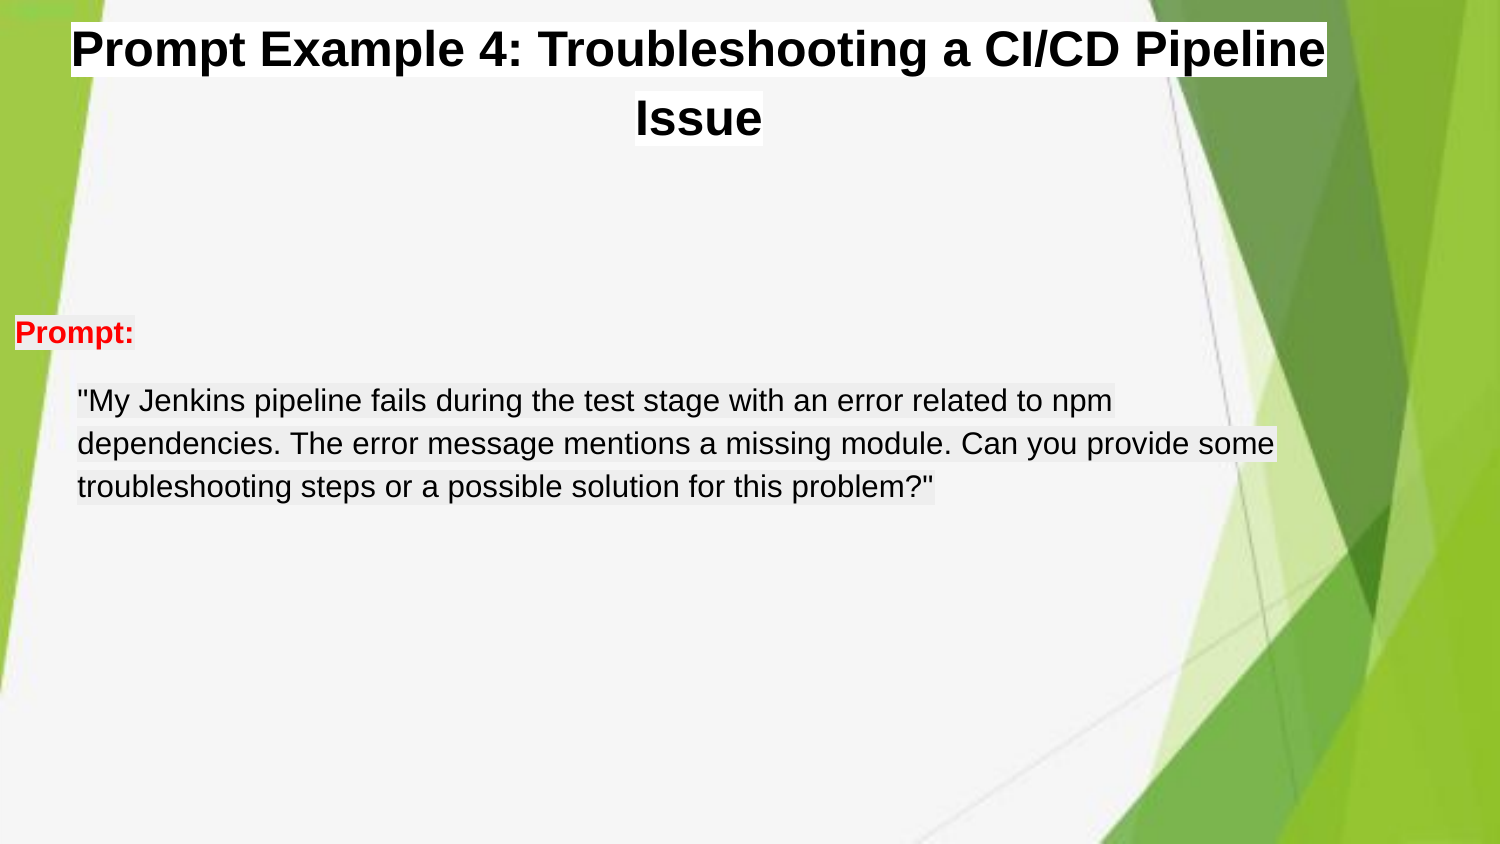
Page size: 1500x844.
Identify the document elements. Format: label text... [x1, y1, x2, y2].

subtitle Prompt: "My Jenkins pipeline fails during the test stage with an error related to npm dependencies. The error message mentions a missing module. Can you provide some troubleshooting steps or a possible solution for this problem?" [0, 291, 1398, 422]
picture [0, 0, 1500, 844]
title Prompt Example 4: Troubleshooting a CI/CD Pipeline Issue [0, 146, 1398, 230]
